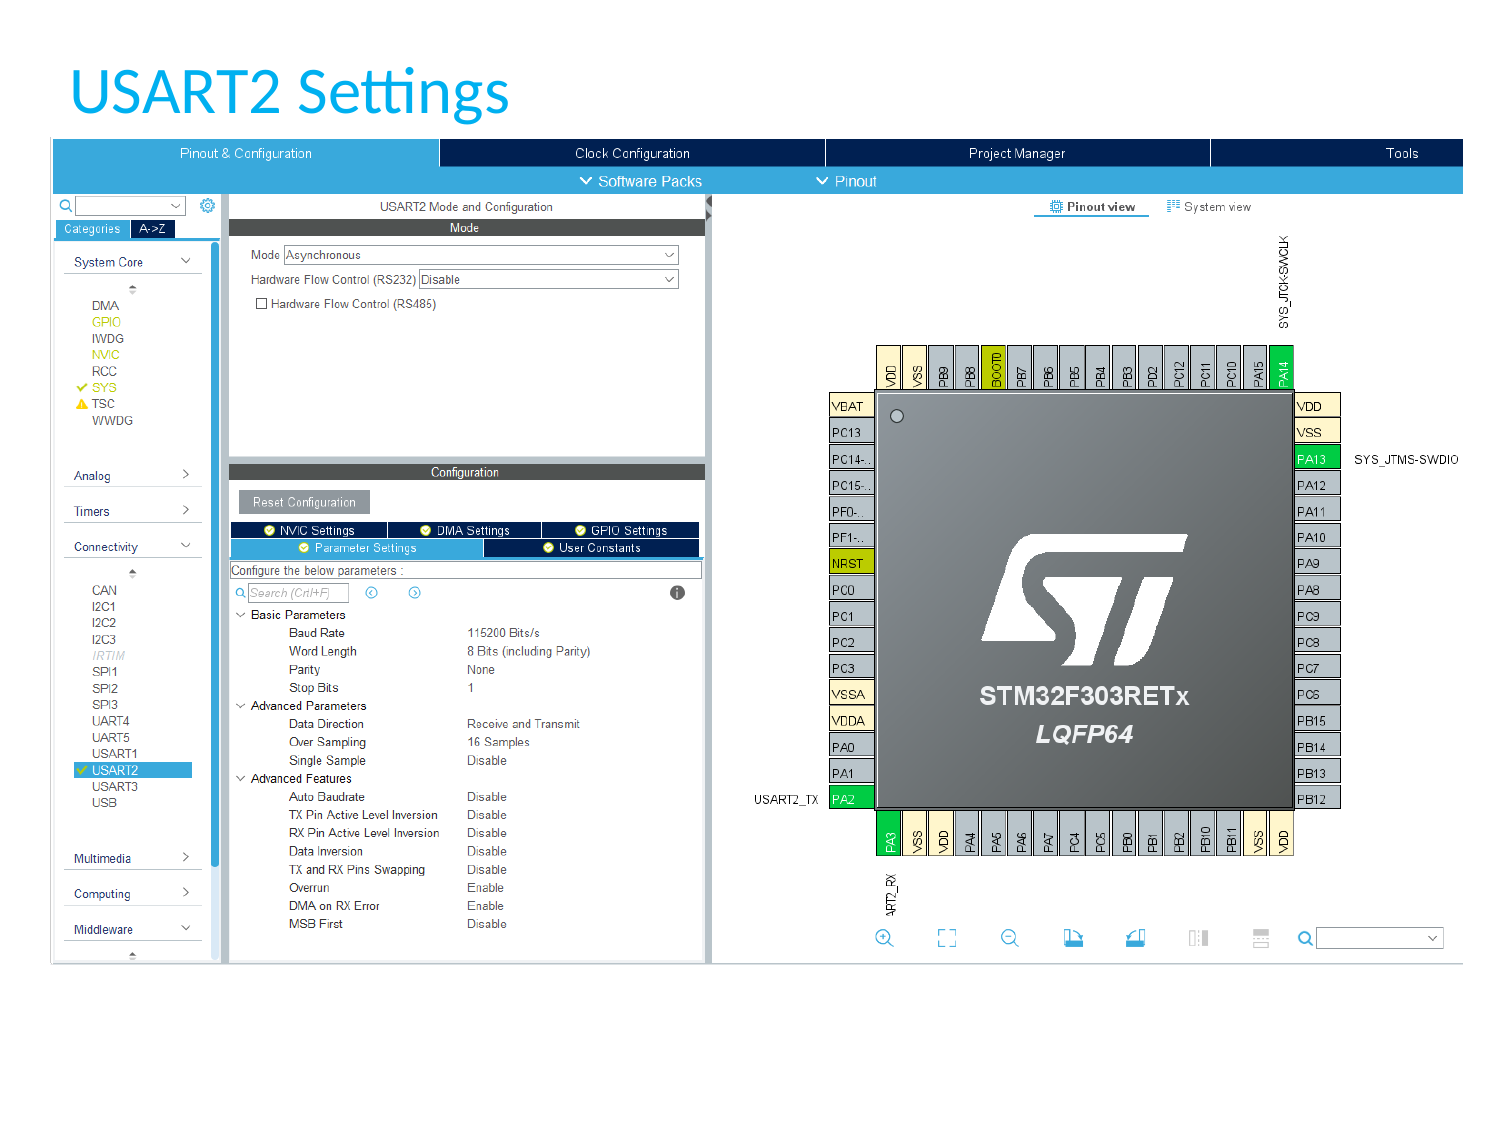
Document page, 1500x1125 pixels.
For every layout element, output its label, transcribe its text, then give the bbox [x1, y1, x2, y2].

picture [50, 137, 1463, 965]
text_box USART2 Settings [54, 39, 526, 134]
